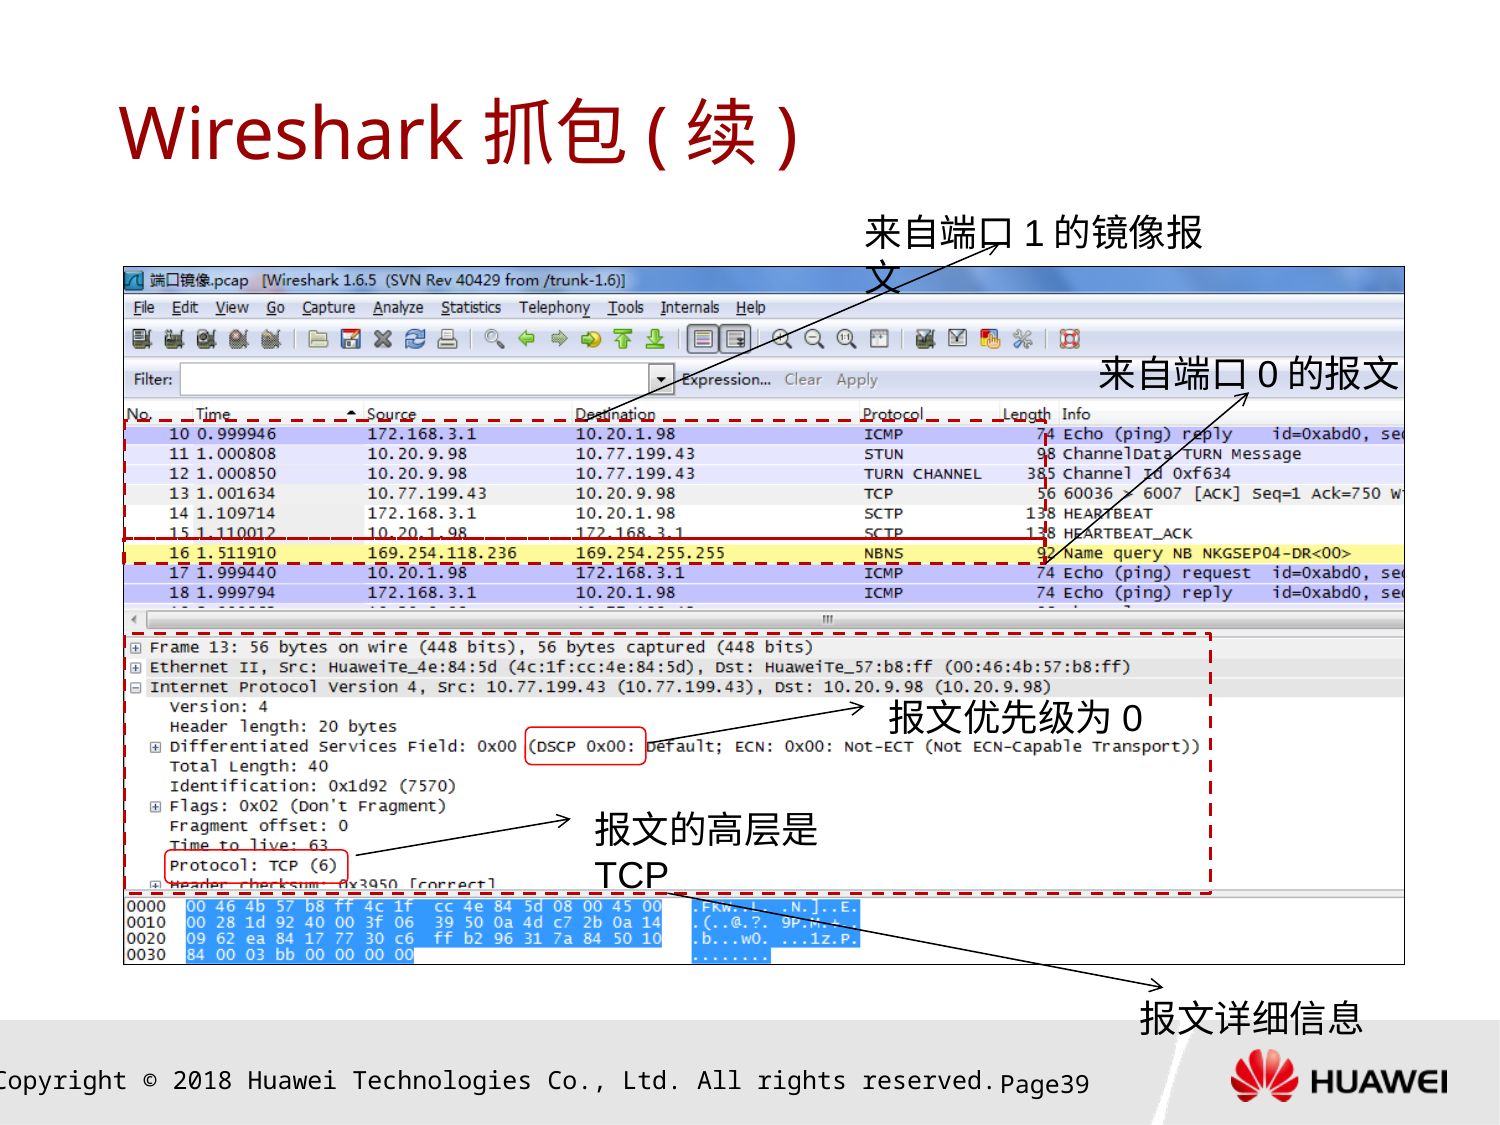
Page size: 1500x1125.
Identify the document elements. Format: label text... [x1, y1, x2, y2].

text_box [649, 705, 865, 744]
picture [123, 266, 1405, 965]
text_box 来自端口1的镜像报文 [850, 201, 1240, 265]
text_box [584, 243, 1001, 422]
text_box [355, 818, 571, 856]
title Wireshark抓包(续) [104, 58, 1374, 202]
slide_number Page38 [999, 1070, 1250, 1125]
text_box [667, 892, 1164, 988]
text_box 来自端口0的报文 [1410, 342, 1415, 409]
text_box 报文详细信息 [1124, 987, 1500, 1035]
picture [0, 1020, 1500, 1125]
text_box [1045, 391, 1250, 564]
